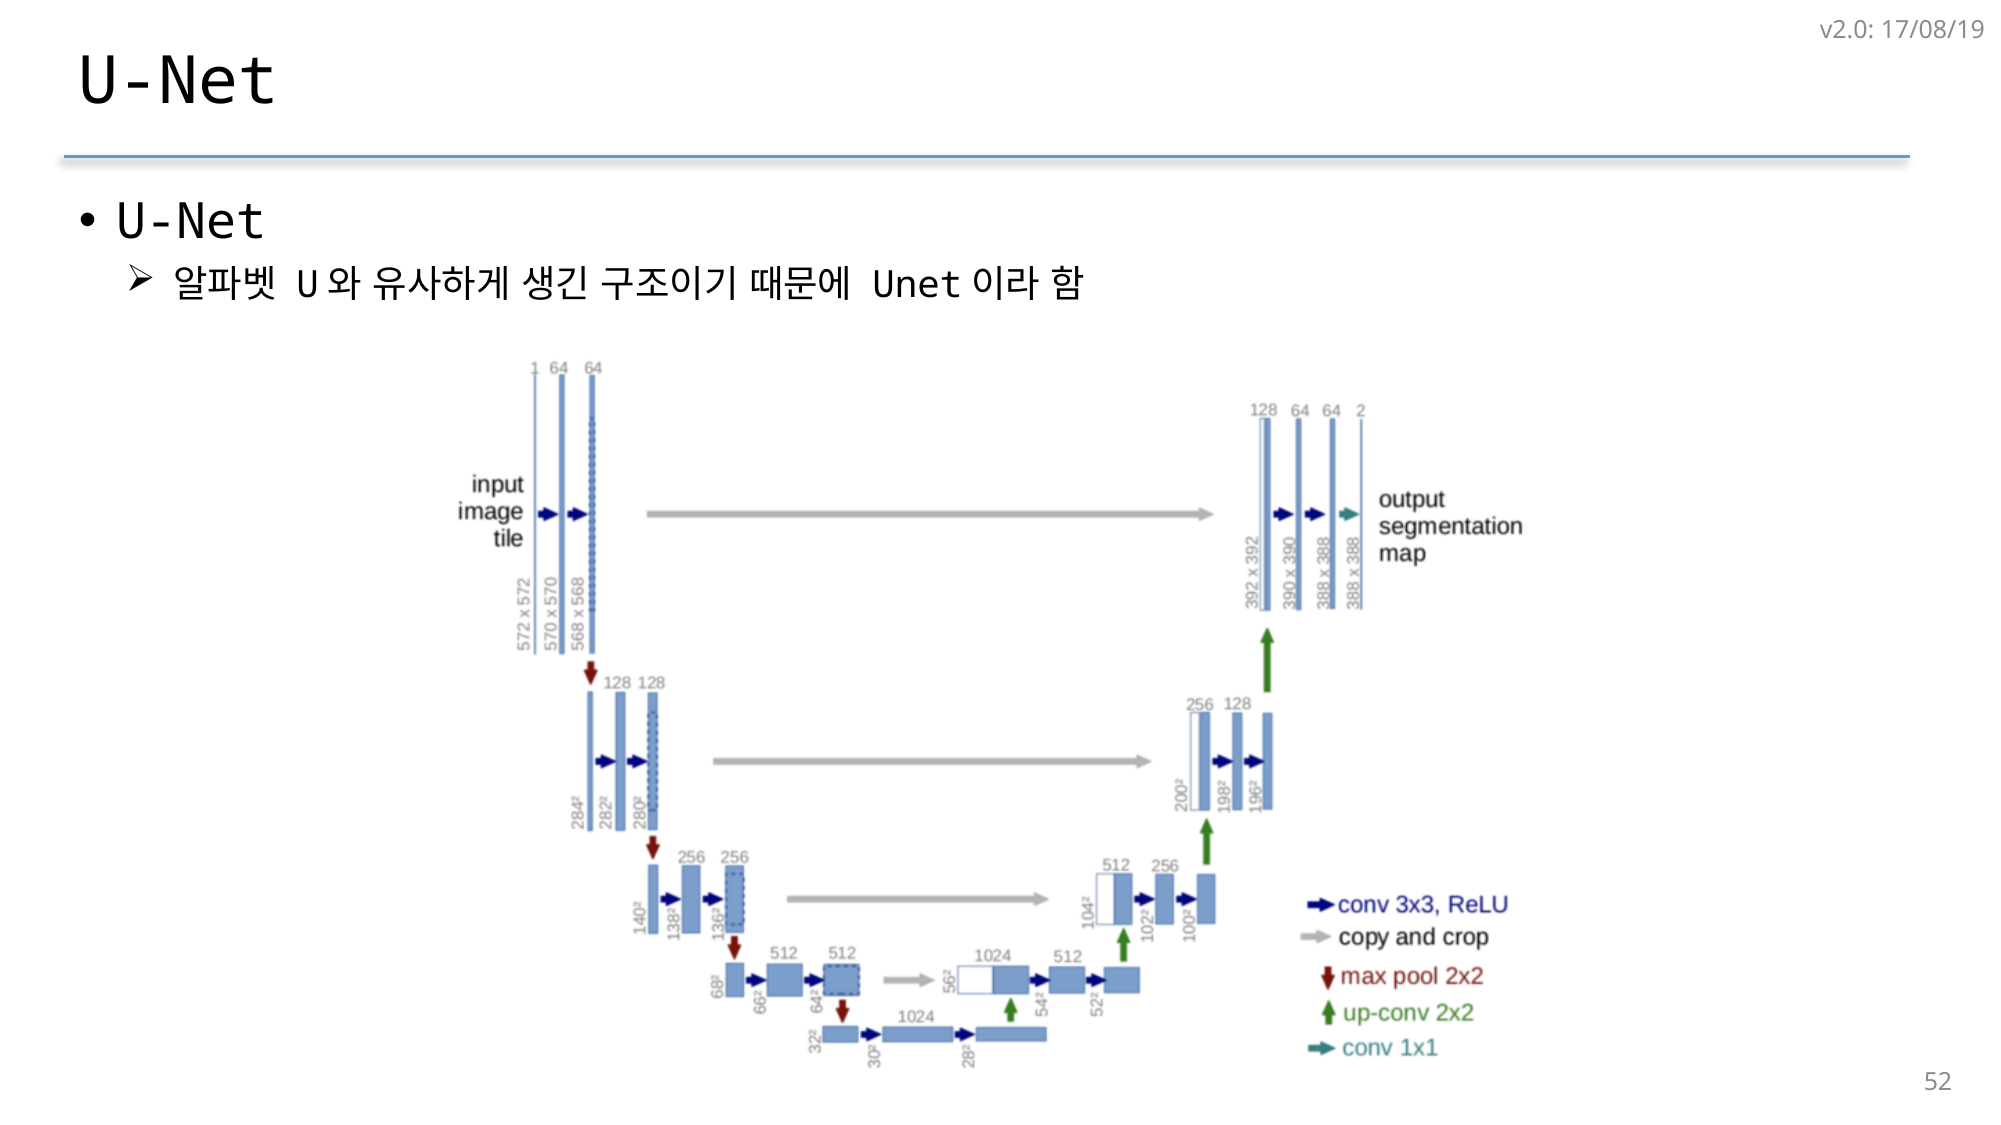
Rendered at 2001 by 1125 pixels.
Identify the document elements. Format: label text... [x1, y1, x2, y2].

picture [435, 342, 1540, 1099]
title U-Net [63, 26, 1911, 138]
footer v2.0: 17/08/19 [1325, 0, 2000, 61]
slide_number 51 [1517, 1052, 1968, 1113]
list U-Net 알파벳 U와 유사하게 생긴 구조이기 때문에 Unet이라 함 [63, 188, 1911, 1083]
